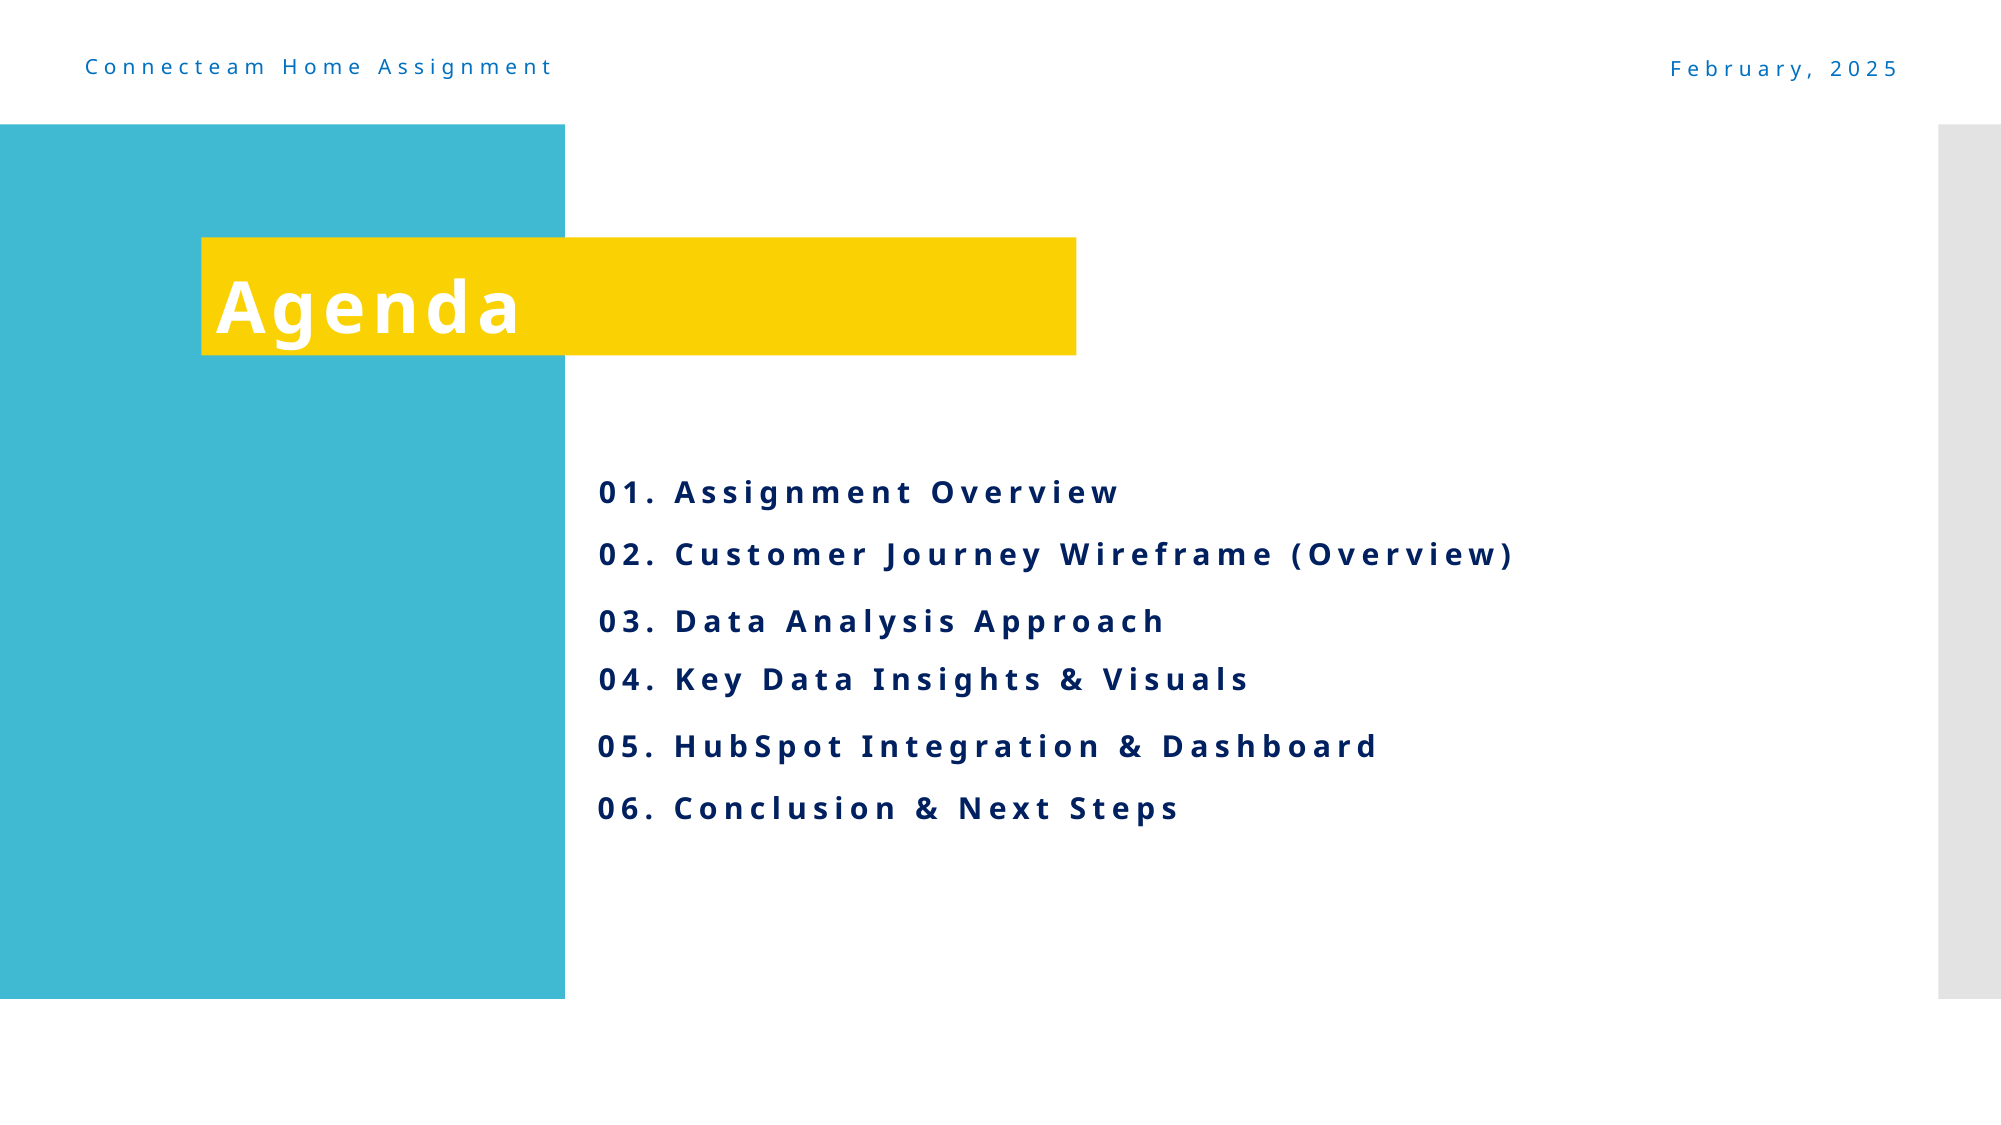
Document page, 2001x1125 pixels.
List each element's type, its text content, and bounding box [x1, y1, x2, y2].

text_box February, 2025 [1650, 36, 1911, 88]
text_box 05. HubSpot Integration & Dashboard [582, 703, 1592, 766]
text_box 03. Data Analysis Approach [583, 578, 1292, 646]
text_box 01. Assignment Overview [583, 449, 1292, 511]
text_box Agenda [200, 236, 1077, 356]
text_box 06. Conclusion & Next Steps [582, 766, 1697, 834]
text_box 02. Customer Journey Wireframe (Overview) [583, 511, 1650, 579]
text_box Connecteam Home Assignment [70, 35, 617, 87]
text_box 04. Key Data Insights & Visuals [584, 636, 1465, 703]
